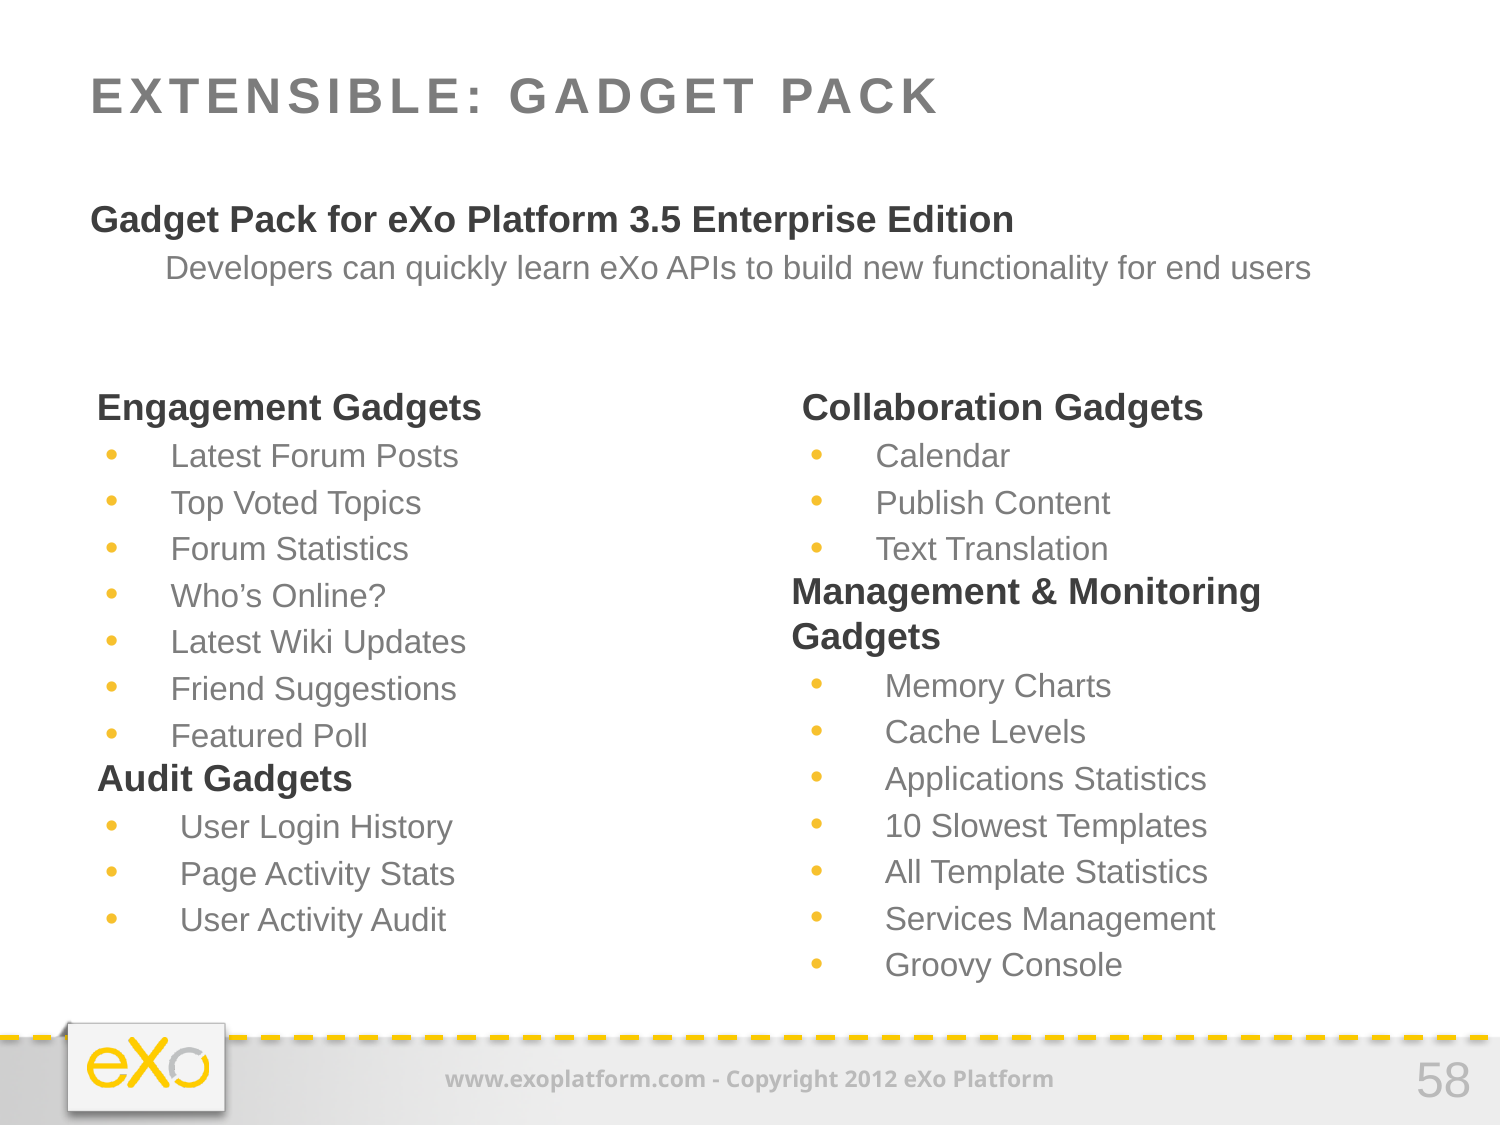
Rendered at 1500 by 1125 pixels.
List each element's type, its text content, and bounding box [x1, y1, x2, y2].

list Collaboration Gadgets Calendar Publish Content Text Translation Management & Monitoring Gadgets Memory Charts Cache Levels Applications Statistics 10 Slowest Templates All Template Statistics Services Management Groovy Console [720, 375, 1425, 1013]
list Engagement Gadgets Latest Forum Posts Top Voted Topics Forum Statistics Who’s Online? Latest Wiki Updates Friend Suggestions Featured Poll Audit Gadgets User Login History Page Activity Stats User Activity Audit [15, 375, 720, 1013]
title Extensible: Gadget Pack [75, 37, 1425, 150]
list Gadget Pack for eXo Platform 3.5 Enterprise Edition Developers can quickly learn eXo APIs to build new functionality for end users [75, 187, 1425, 338]
picture [0, 1010, 1500, 1125]
